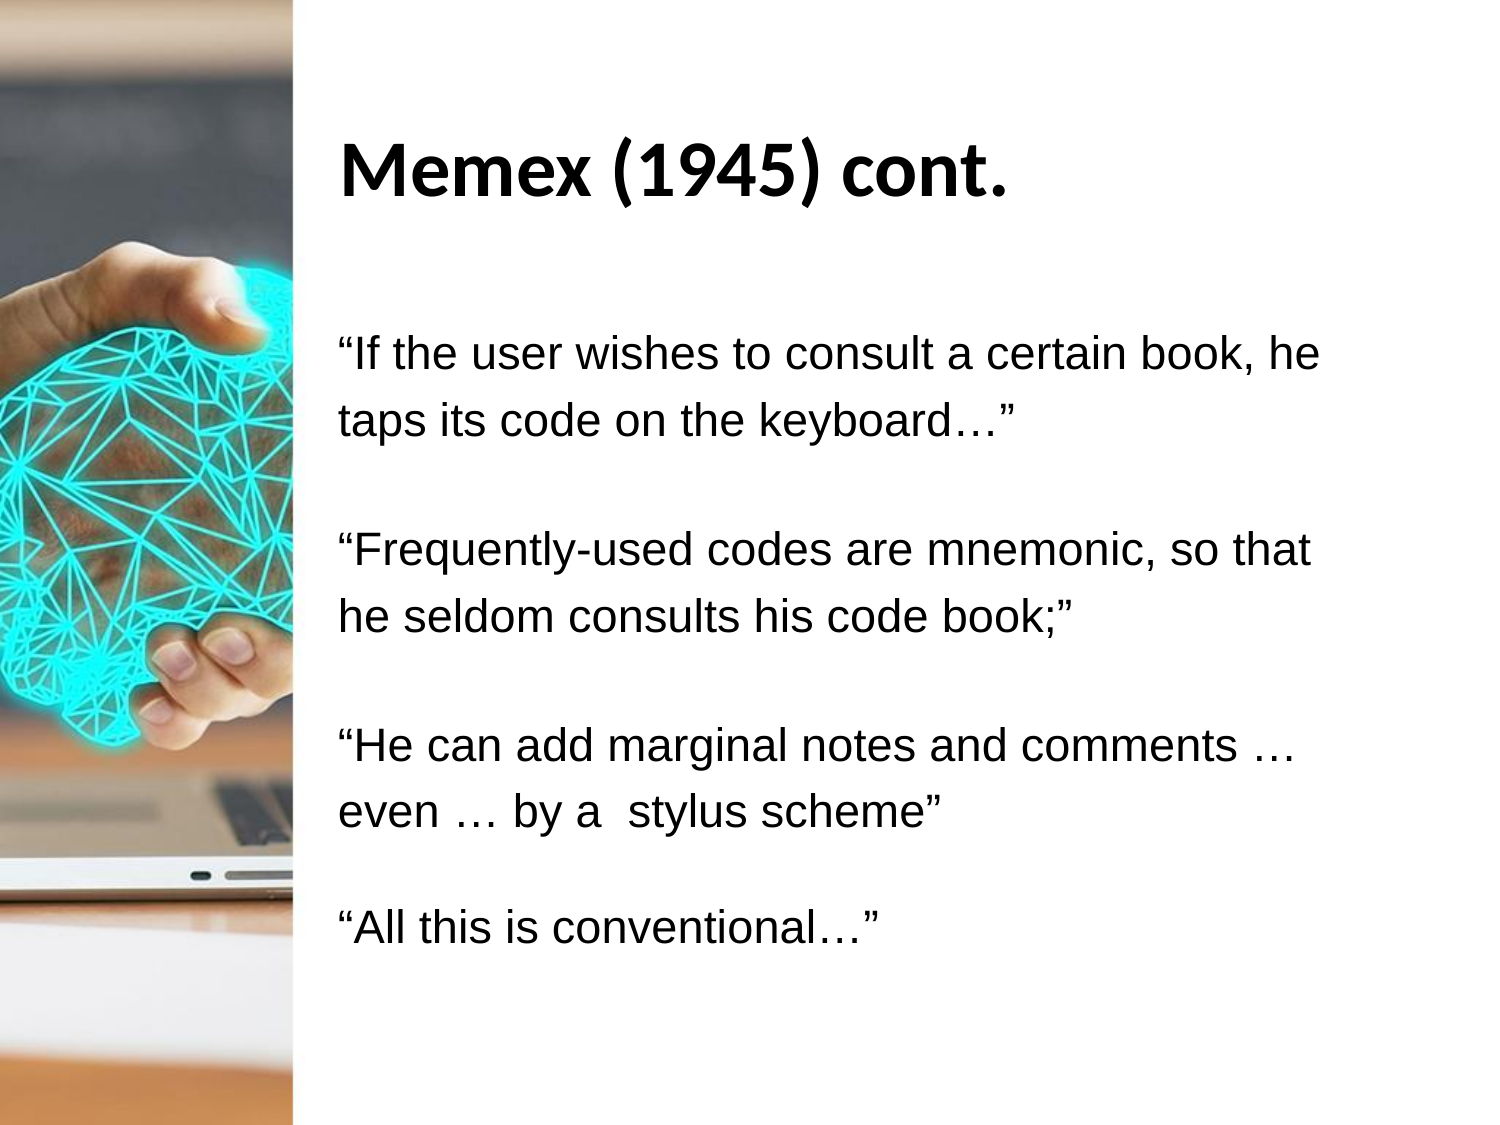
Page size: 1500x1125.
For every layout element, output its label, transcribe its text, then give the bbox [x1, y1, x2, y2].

text_box “If the user wishes to consult a certain book, he taps its code on the keyboard…” “Frequently-used codes are mnemonic, so that he seldom consults his code book;” “He can add marginal notes and comments … even … by a stylus scheme” “All this is conventional…” [336, 308, 1412, 954]
picture [0, 0, 1500, 1125]
title Memex (1945) cont. [338, 68, 1106, 258]
